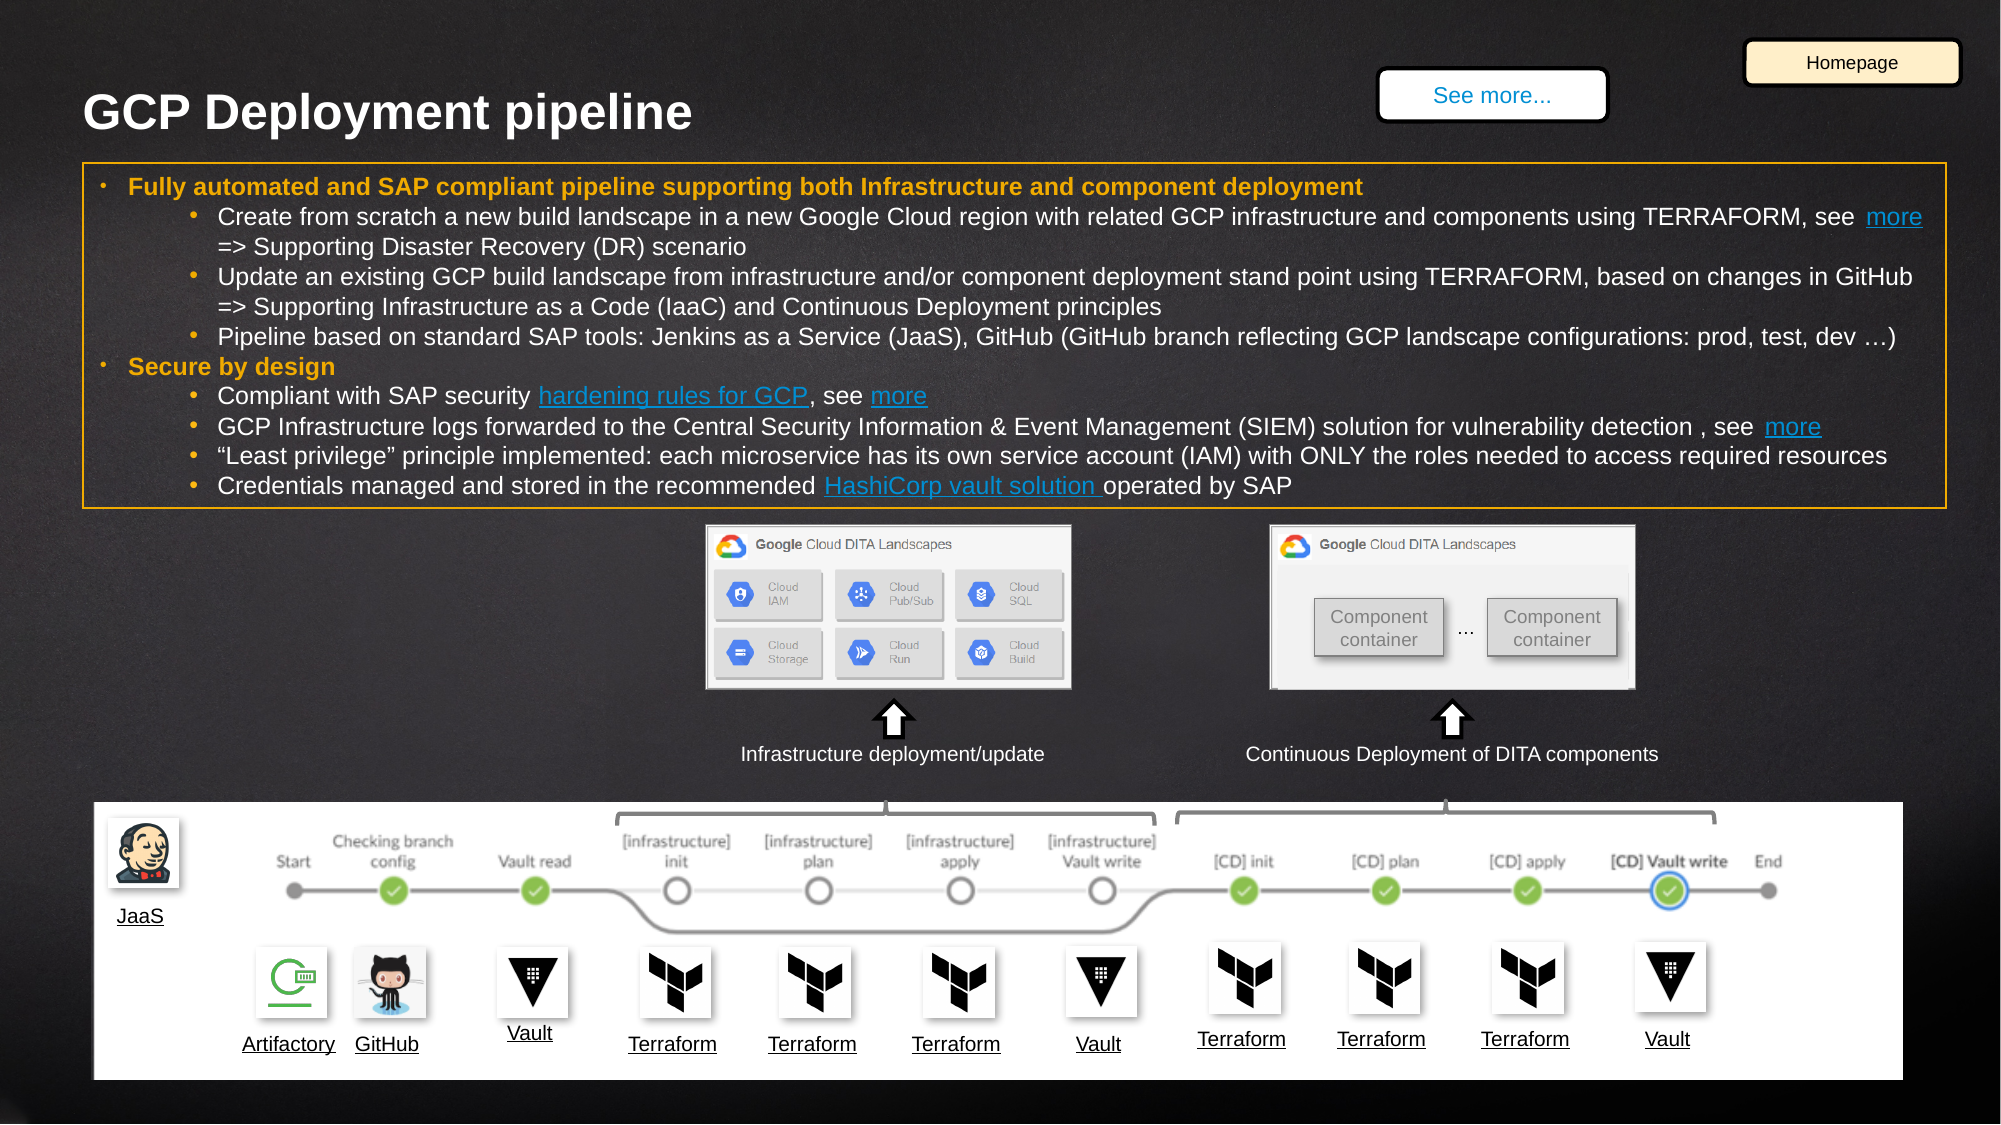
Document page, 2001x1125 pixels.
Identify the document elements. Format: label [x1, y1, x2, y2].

text_box [1616, 941, 1724, 1051]
text_box [1047, 946, 1155, 1056]
text_box [622, 946, 729, 1056]
text_box [905, 946, 1013, 1056]
picture [0, 0, 2001, 1125]
text_box [238, 946, 346, 1056]
text_box [761, 946, 869, 1056]
text_box [1474, 941, 1582, 1052]
text_box [346, 946, 444, 1057]
text_box [1330, 941, 1438, 1052]
text_box [1191, 941, 1299, 1052]
